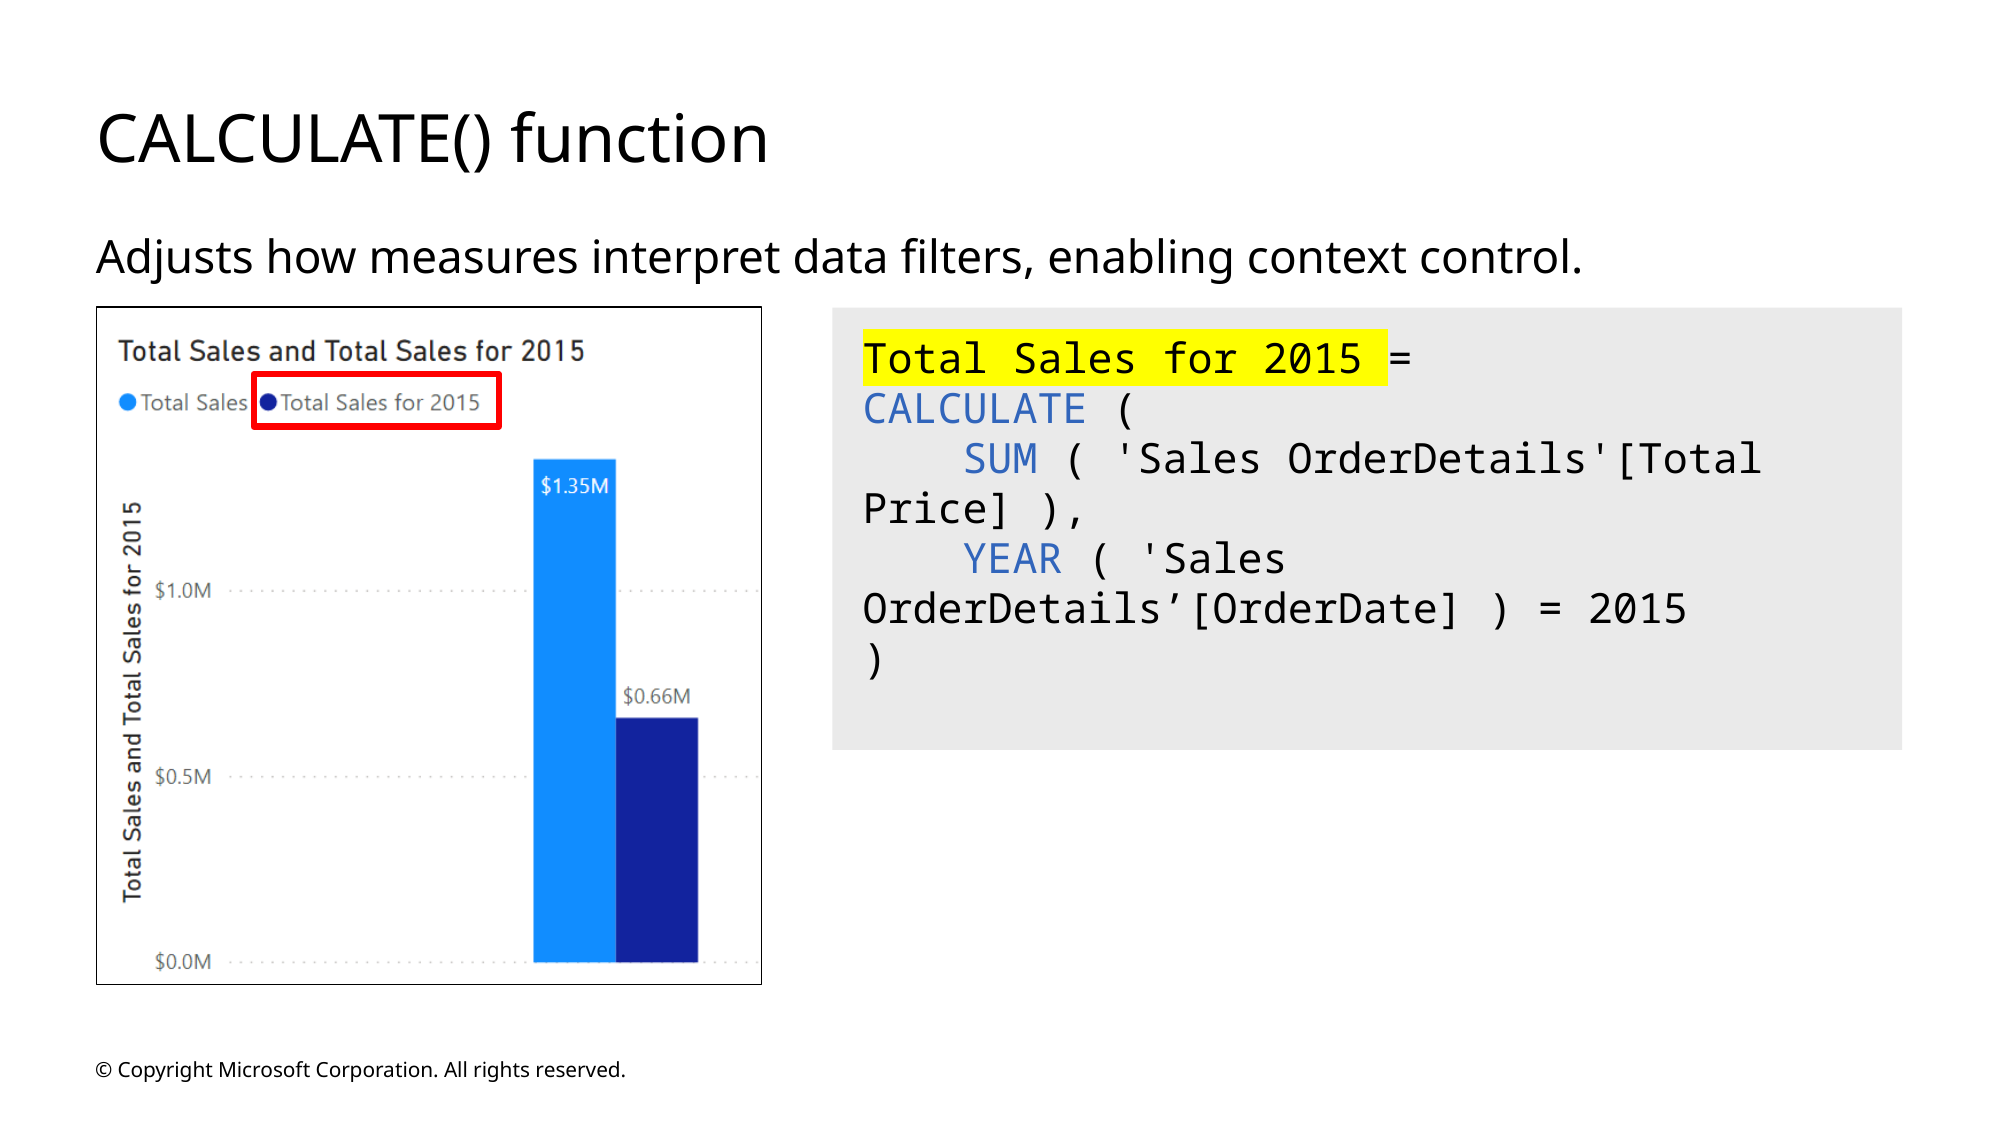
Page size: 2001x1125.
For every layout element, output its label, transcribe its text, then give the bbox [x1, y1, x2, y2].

title CALCULATE() function [96, 96, 1903, 177]
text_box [97, 307, 761, 985]
text_box Total Sales for 2015 = CALCULATE ( SUM ( 'Sales OrderDetails'[Total Price] ), YEAR ( 'Sales OrderDetails’[OrderDate] ) = 2015 ) [832, 307, 1903, 751]
list Adjusts how measures interpret data filters, enabling context control. [95, 227, 1903, 283]
